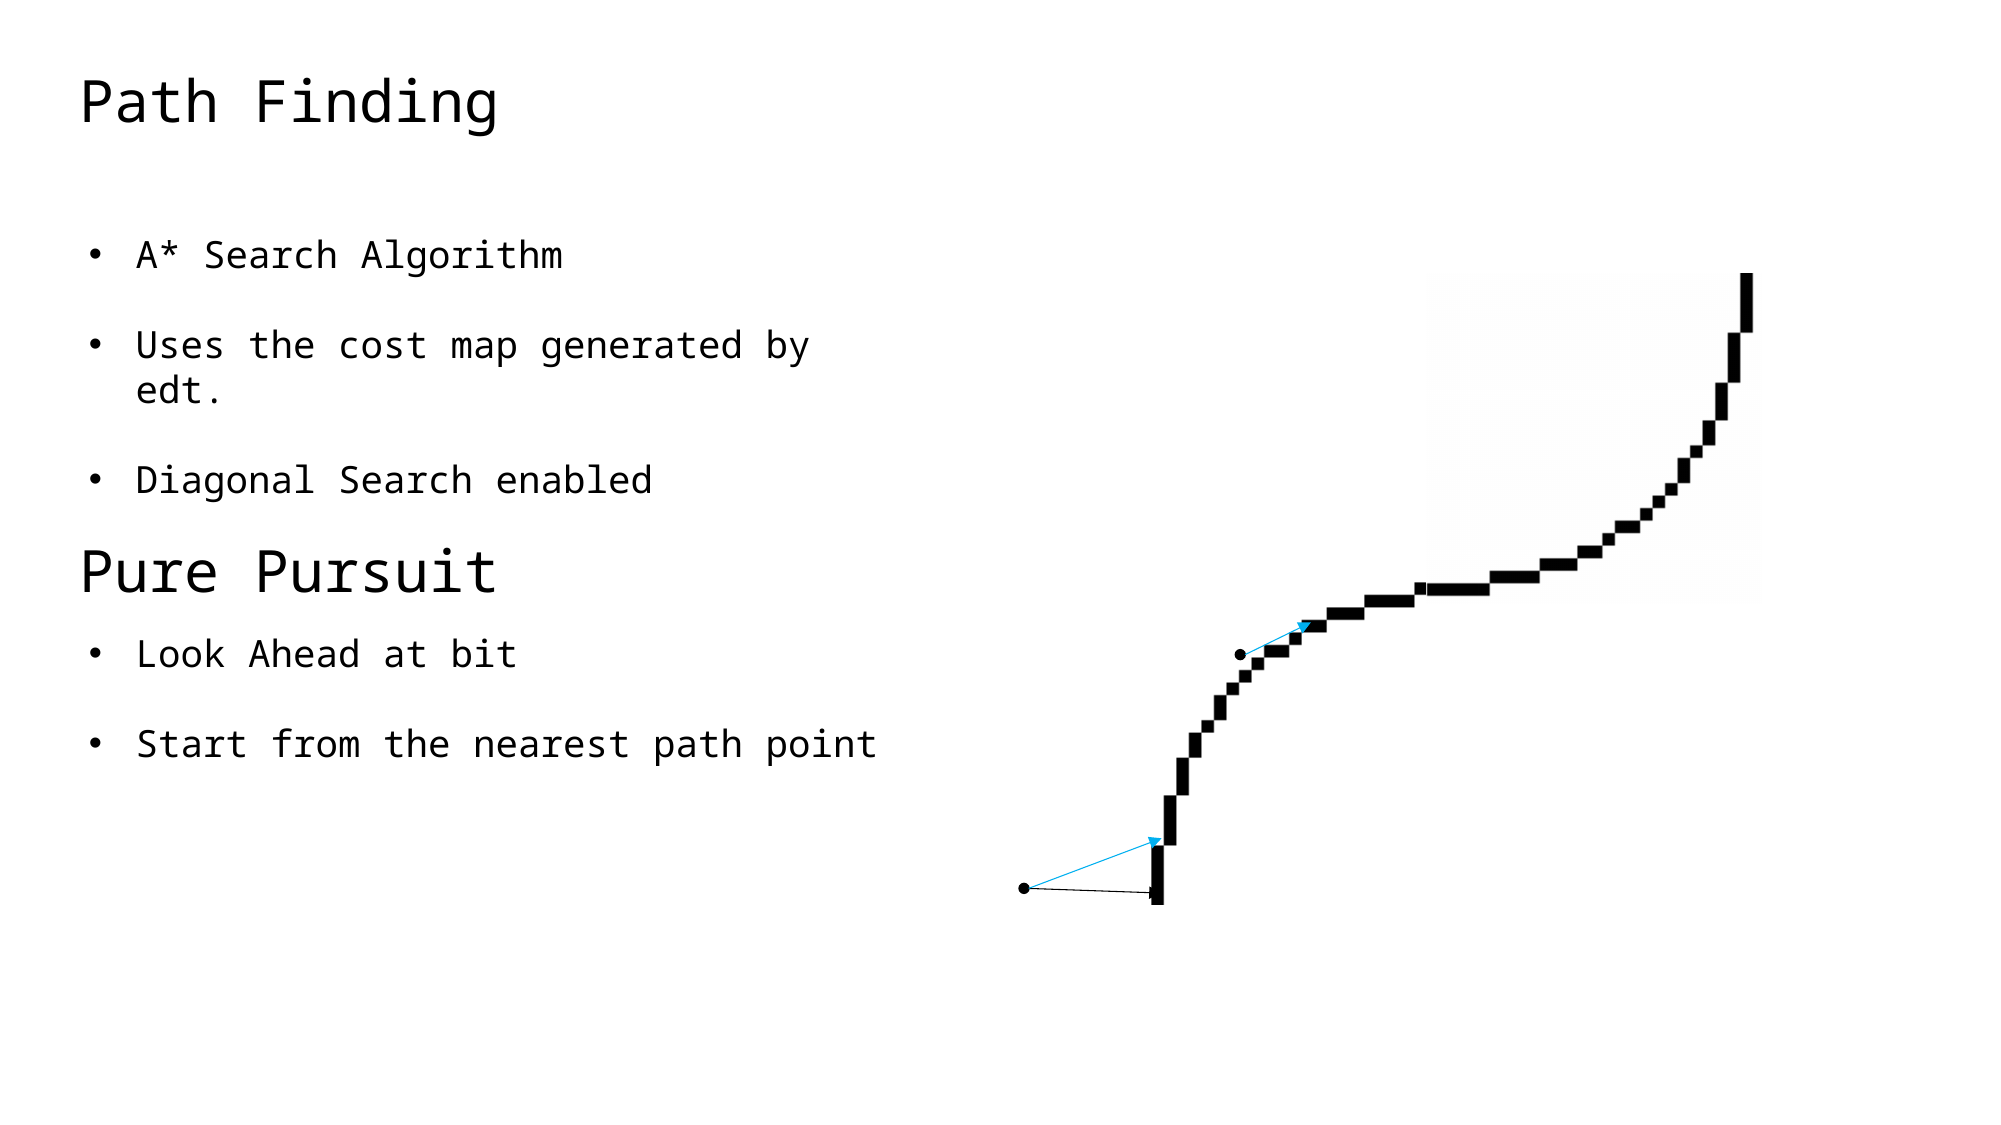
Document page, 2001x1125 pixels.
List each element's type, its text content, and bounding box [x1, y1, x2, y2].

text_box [1143, 273, 1762, 905]
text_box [1244, 622, 1311, 655]
text_box Path Finding [64, 56, 515, 141]
text_box Look Ahead at bit Start from the nearest path point [73, 622, 924, 773]
text_box A* Search Algorithm Uses the cost map generated by edt. Diagonal Search enabled [73, 223, 924, 554]
text_box Pure Pursuit [64, 526, 515, 612]
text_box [1020, 838, 1162, 892]
